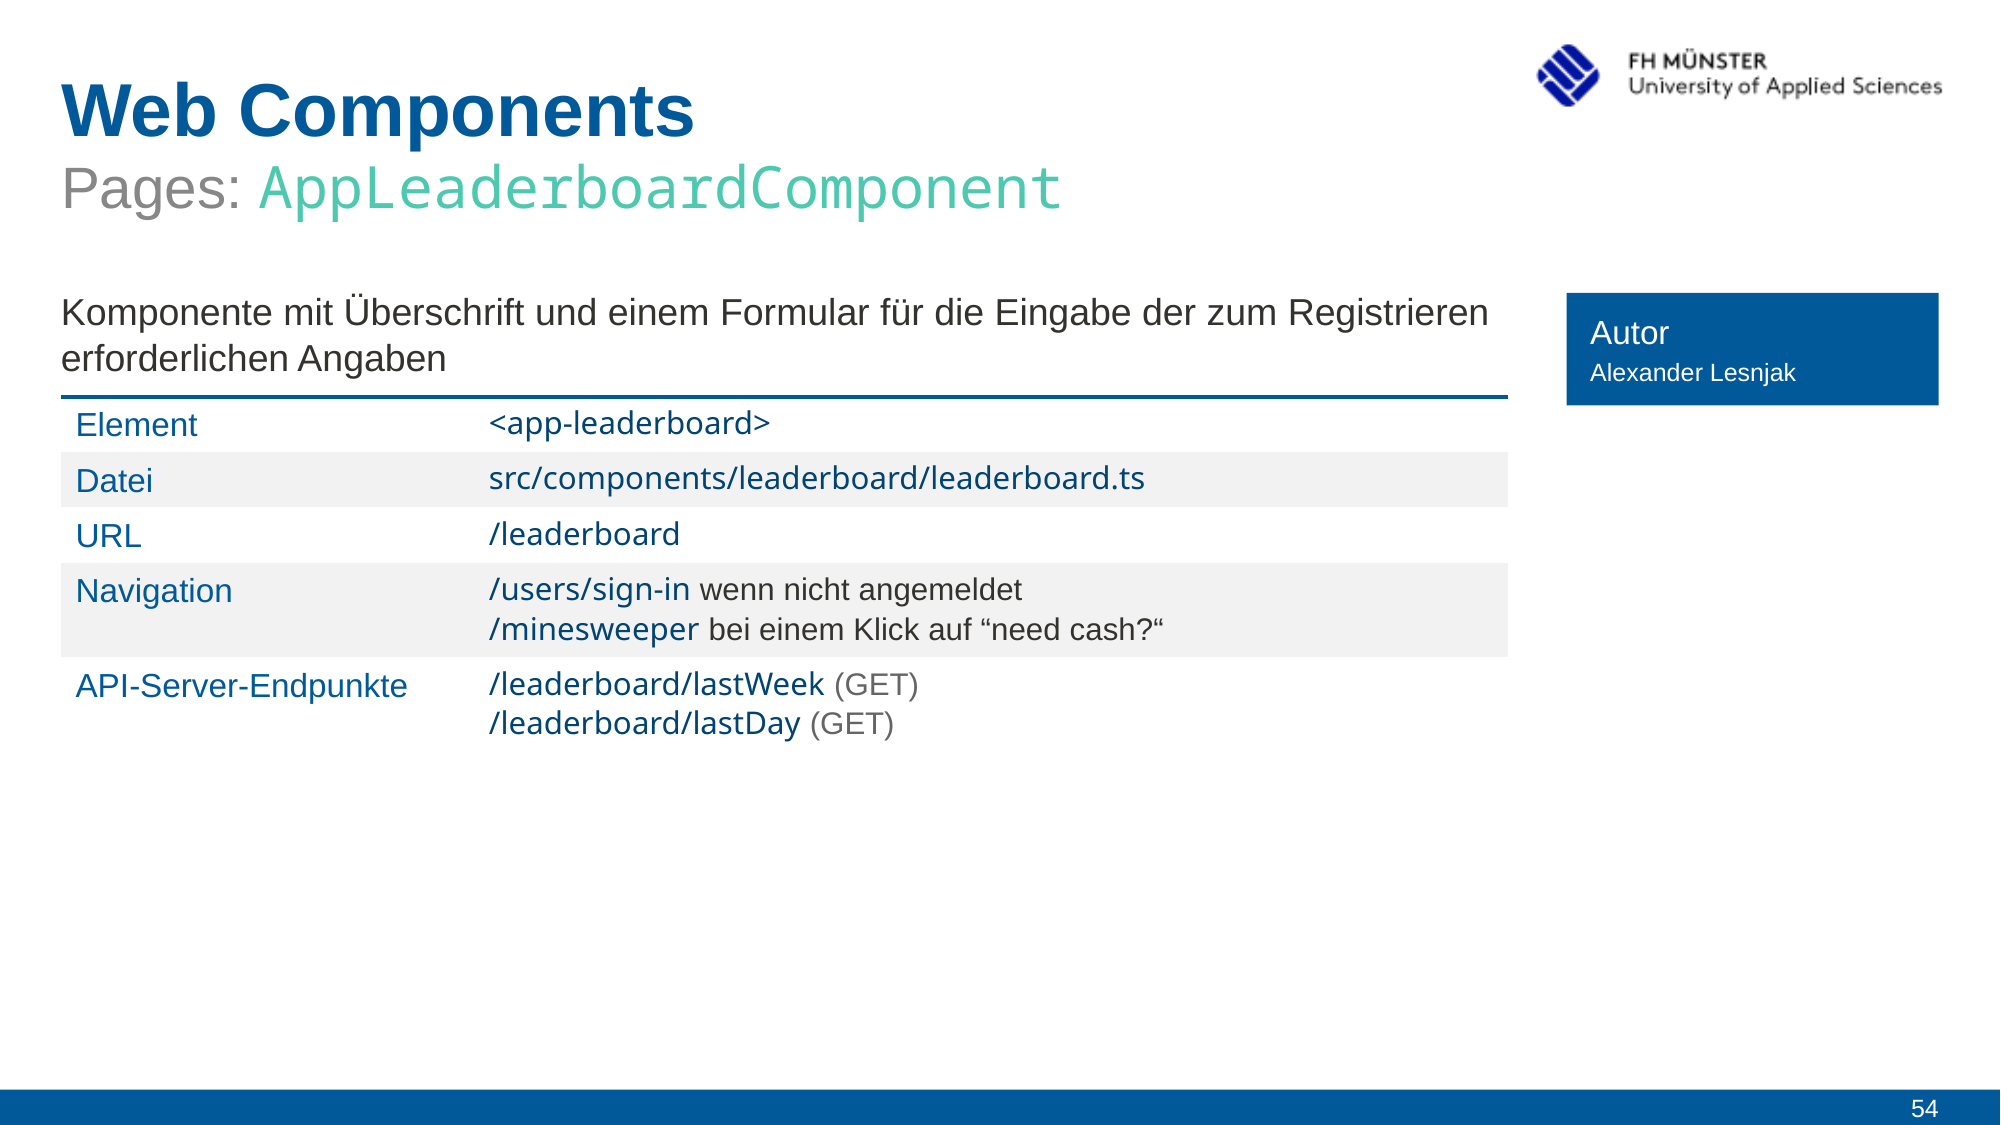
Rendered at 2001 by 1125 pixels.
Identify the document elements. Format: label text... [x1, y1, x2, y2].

text_box Autor [1590, 311, 1916, 352]
text_box Alexander Lesnjak [1590, 356, 1916, 387]
table_header <app-leaderboard> [474, 399, 1508, 452]
table_cell API-Server-Endpunkte [61, 657, 474, 752]
list Pages: AppLeaderboardComponent [60, 143, 1508, 226]
table_cell src/components/leaderboard/leaderboard.ts [474, 452, 1508, 507]
table_cell Navigation [61, 563, 474, 657]
table_cell /leaderboard/lastWeek (GET) /leaderboard/lastDay (GET) [474, 657, 1508, 752]
table_cell /leaderboard [474, 507, 1508, 563]
title Web Components [60, 61, 1508, 143]
table_cell URL [61, 507, 474, 563]
table_cell Datei [61, 452, 474, 507]
text_box [1566, 292, 1939, 406]
table_header Element [61, 399, 474, 452]
table_cell /users/sign-in wenn nicht angemeldet /minesweeper bei einem Klick auf “need cash?“ [474, 563, 1508, 657]
text_box Komponente mit Überschrift und einem Formular für die Eingabe der zum Registrieren erforderlichen Angaben [60, 287, 1508, 379]
